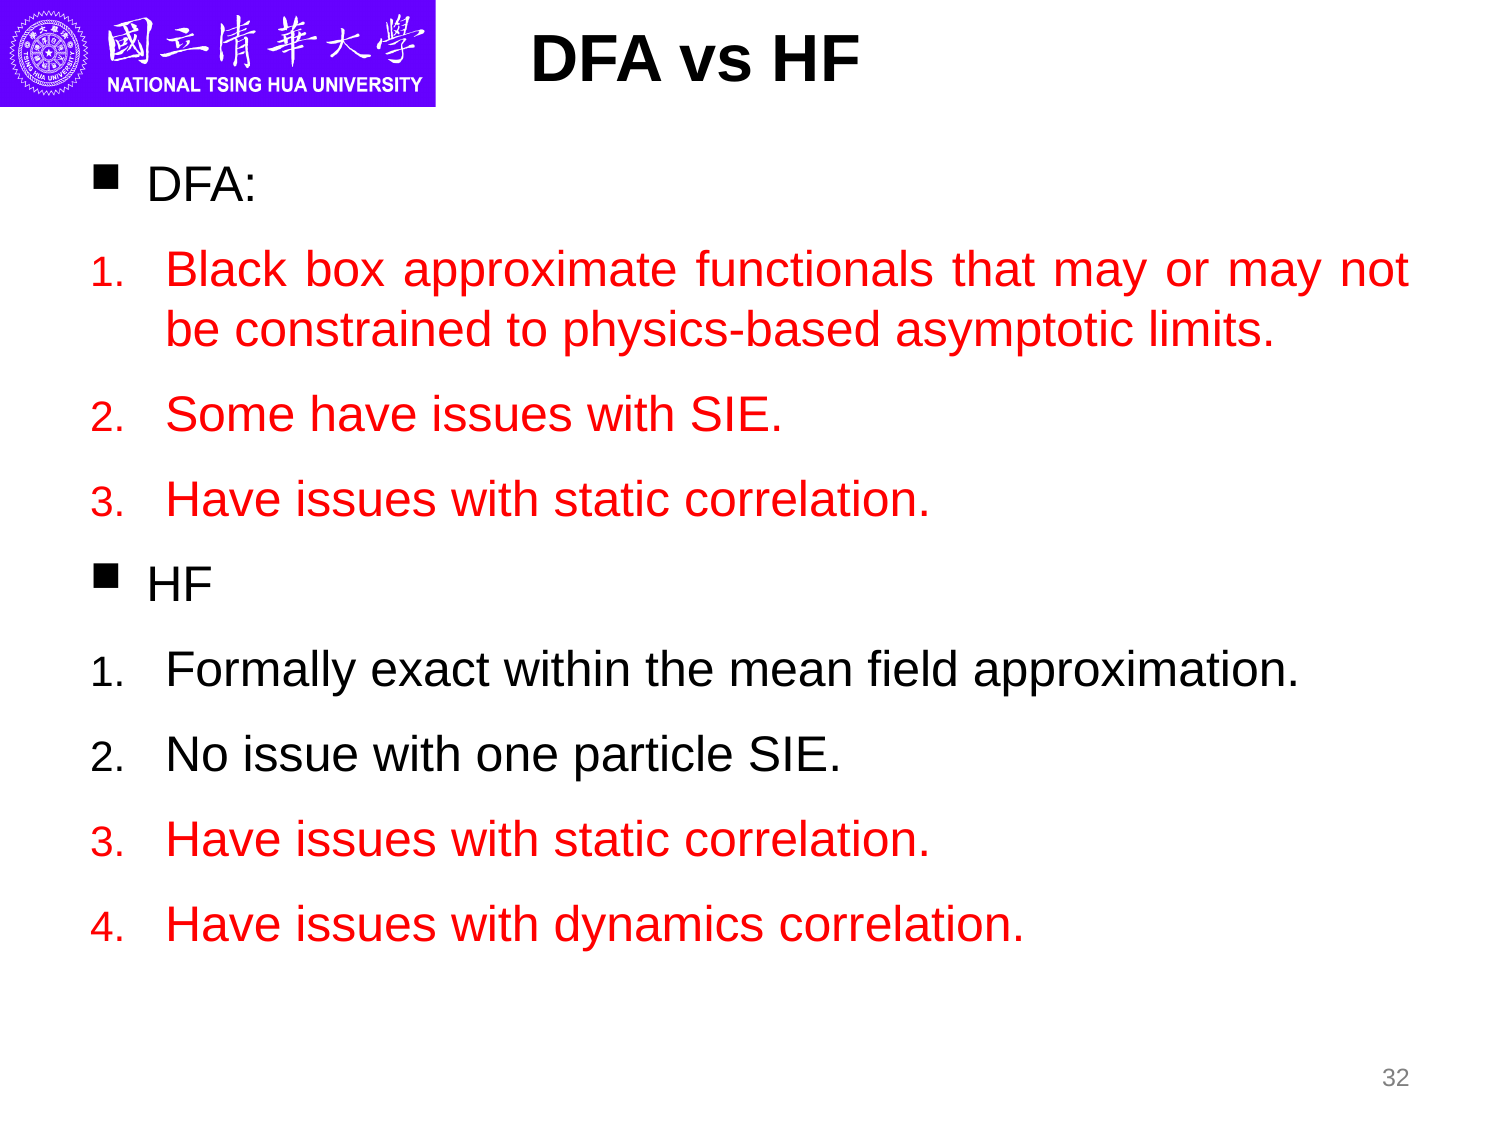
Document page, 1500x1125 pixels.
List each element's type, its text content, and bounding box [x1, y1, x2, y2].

title DFA vs HF [515, 0, 1425, 107]
list DFA: Black box approximate functionals that may or may not be constrained to physics-based asymptotic limits. Some have issues with SIE. Have issues with static correlation. HF Formally exact within the mean field approximation. No issue with one particle SIE. Have issues with static correlation. Have issues with dynamics correlation. [75, 144, 1425, 1032]
slide_number 32 [1308, 1050, 1425, 1103]
picture [0, 0, 436, 107]
